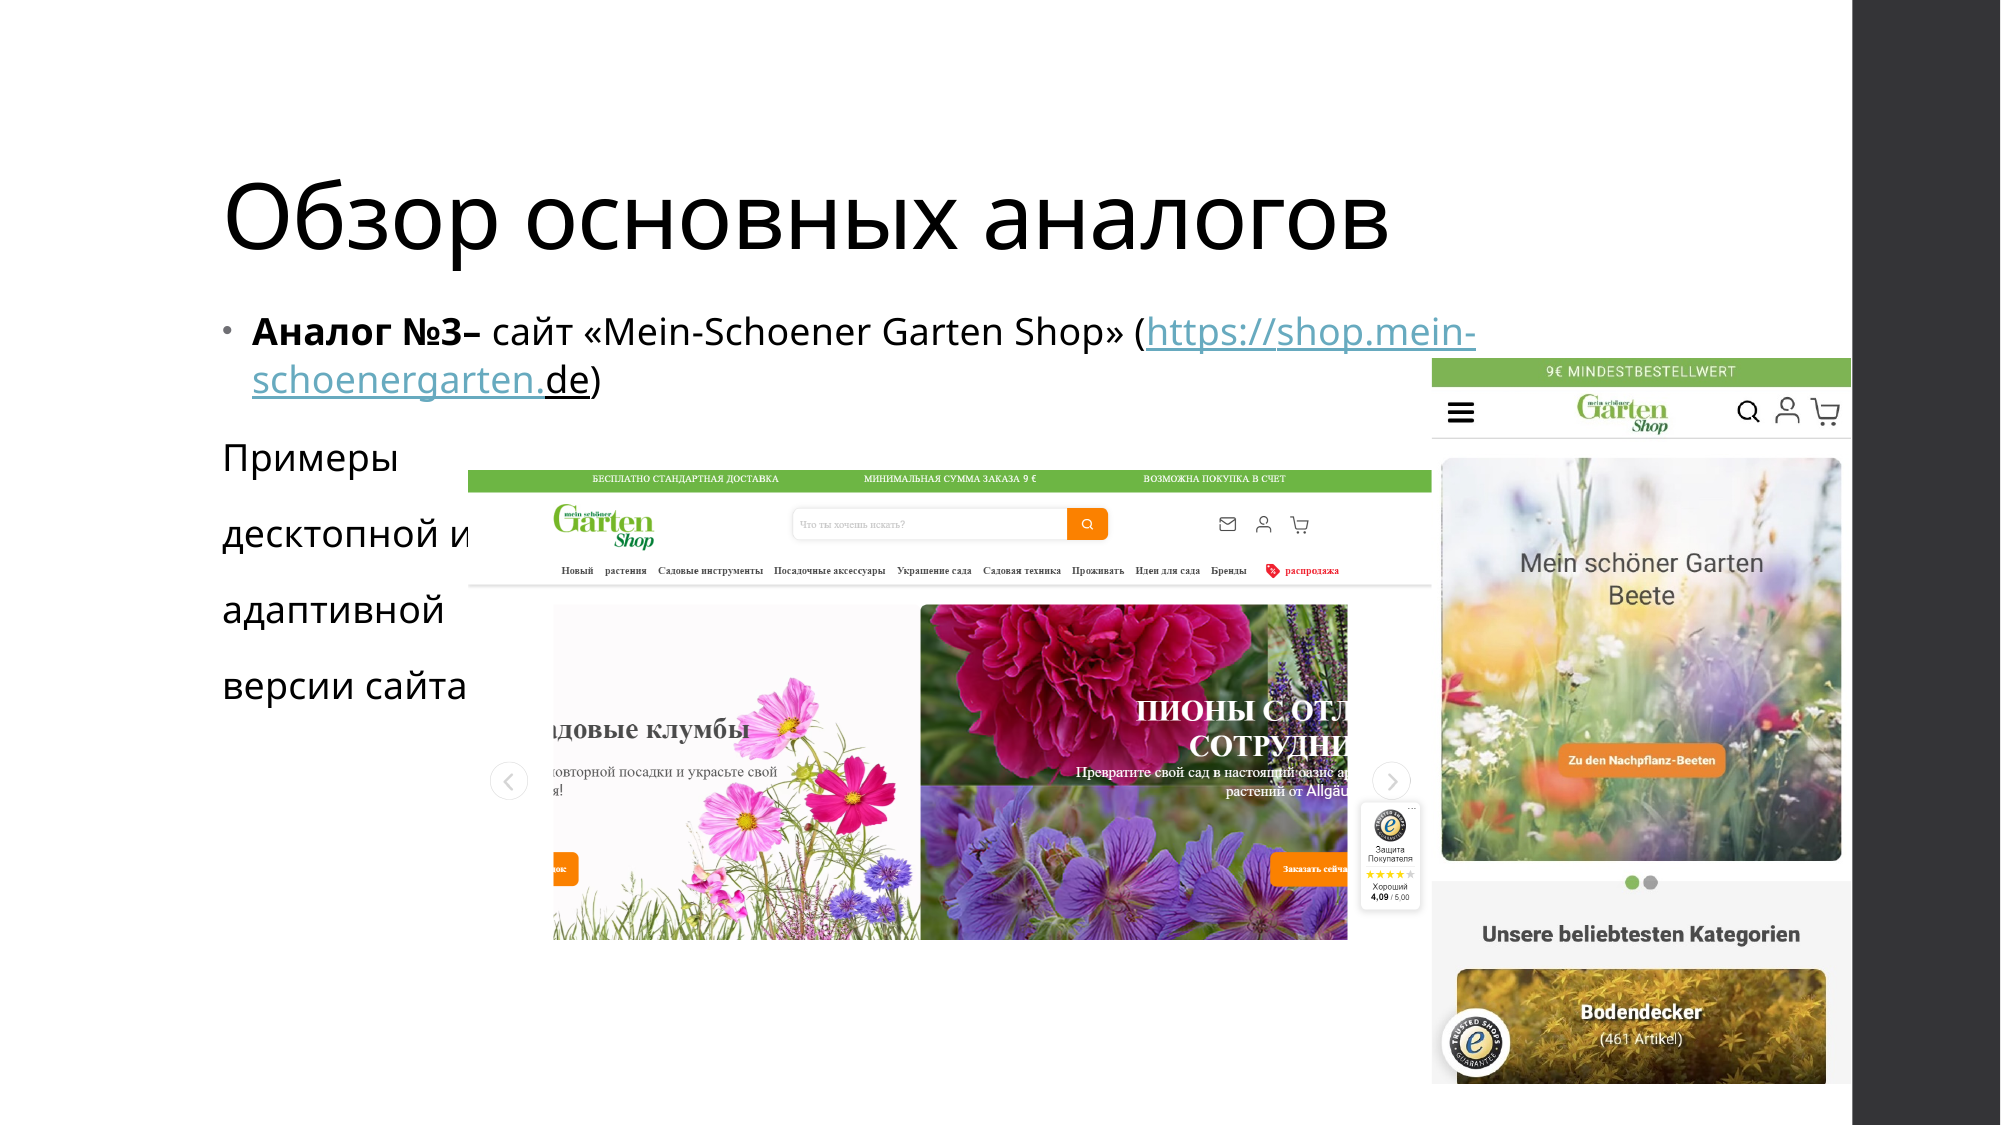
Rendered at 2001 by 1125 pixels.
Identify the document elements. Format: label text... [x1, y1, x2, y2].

list Аналог №3– сайт «Mein-Schoener Garten Shop» (https://shop.mein-schoenergarten.de) Примеры десктопной и адаптивной версии сайта. [206, 299, 1617, 1014]
picture [467, 358, 1852, 1085]
title Обзор основных аналогов [206, 60, 1797, 278]
